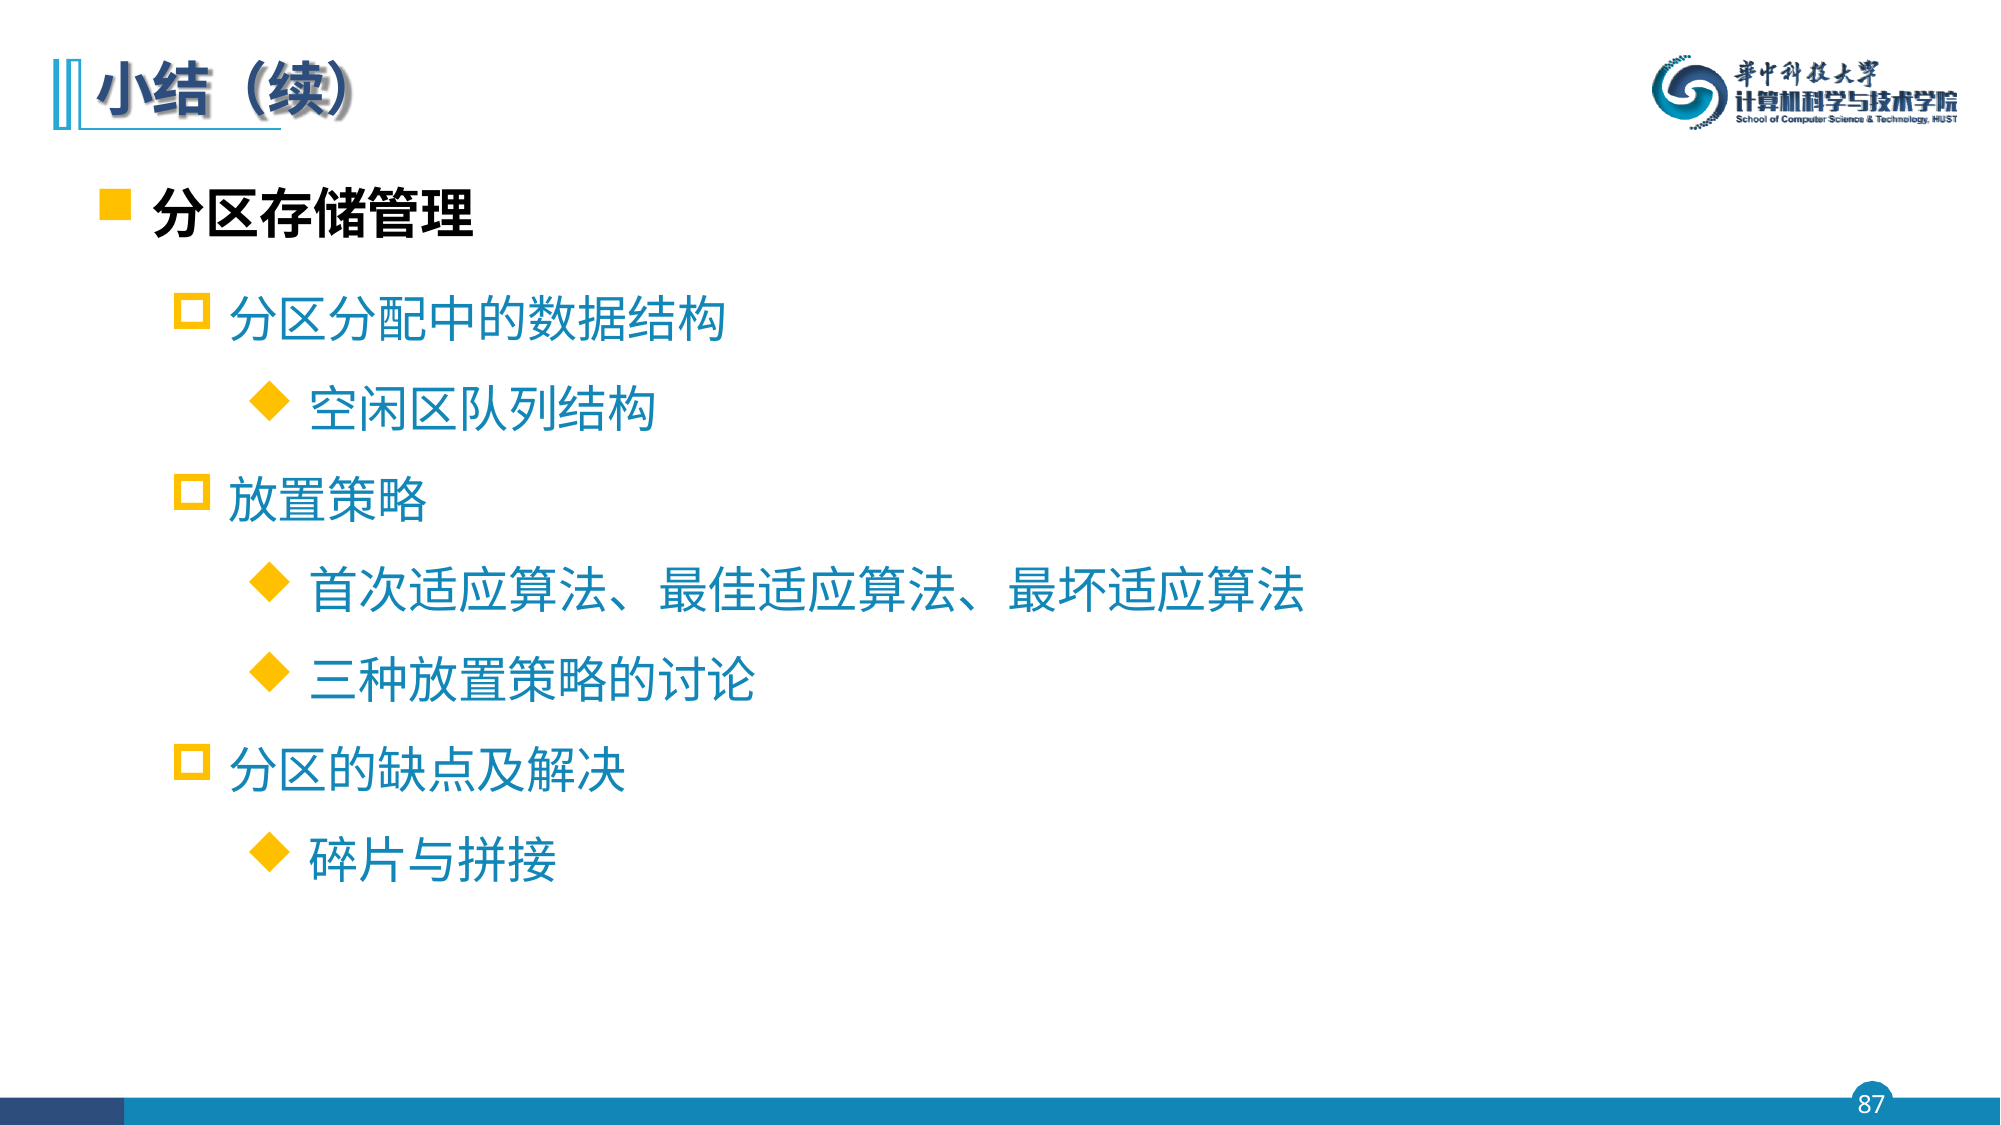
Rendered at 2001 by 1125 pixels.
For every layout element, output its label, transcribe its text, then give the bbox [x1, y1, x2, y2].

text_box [0, 1080, 2000, 1125]
picture [1652, 55, 1958, 130]
picture [1652, 55, 1684, 86]
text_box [53, 32, 427, 163]
title 小结（续） [89, 49, 575, 240]
text_box 分区存储管理 分区分配中的数据结构 空闲区队列结构 放置策略 首次适应算法、最佳适应算法、最坏适应算法 三种放置策略的讨论 分区的缺点及解决 碎片与拼接 [92, 177, 1312, 889]
